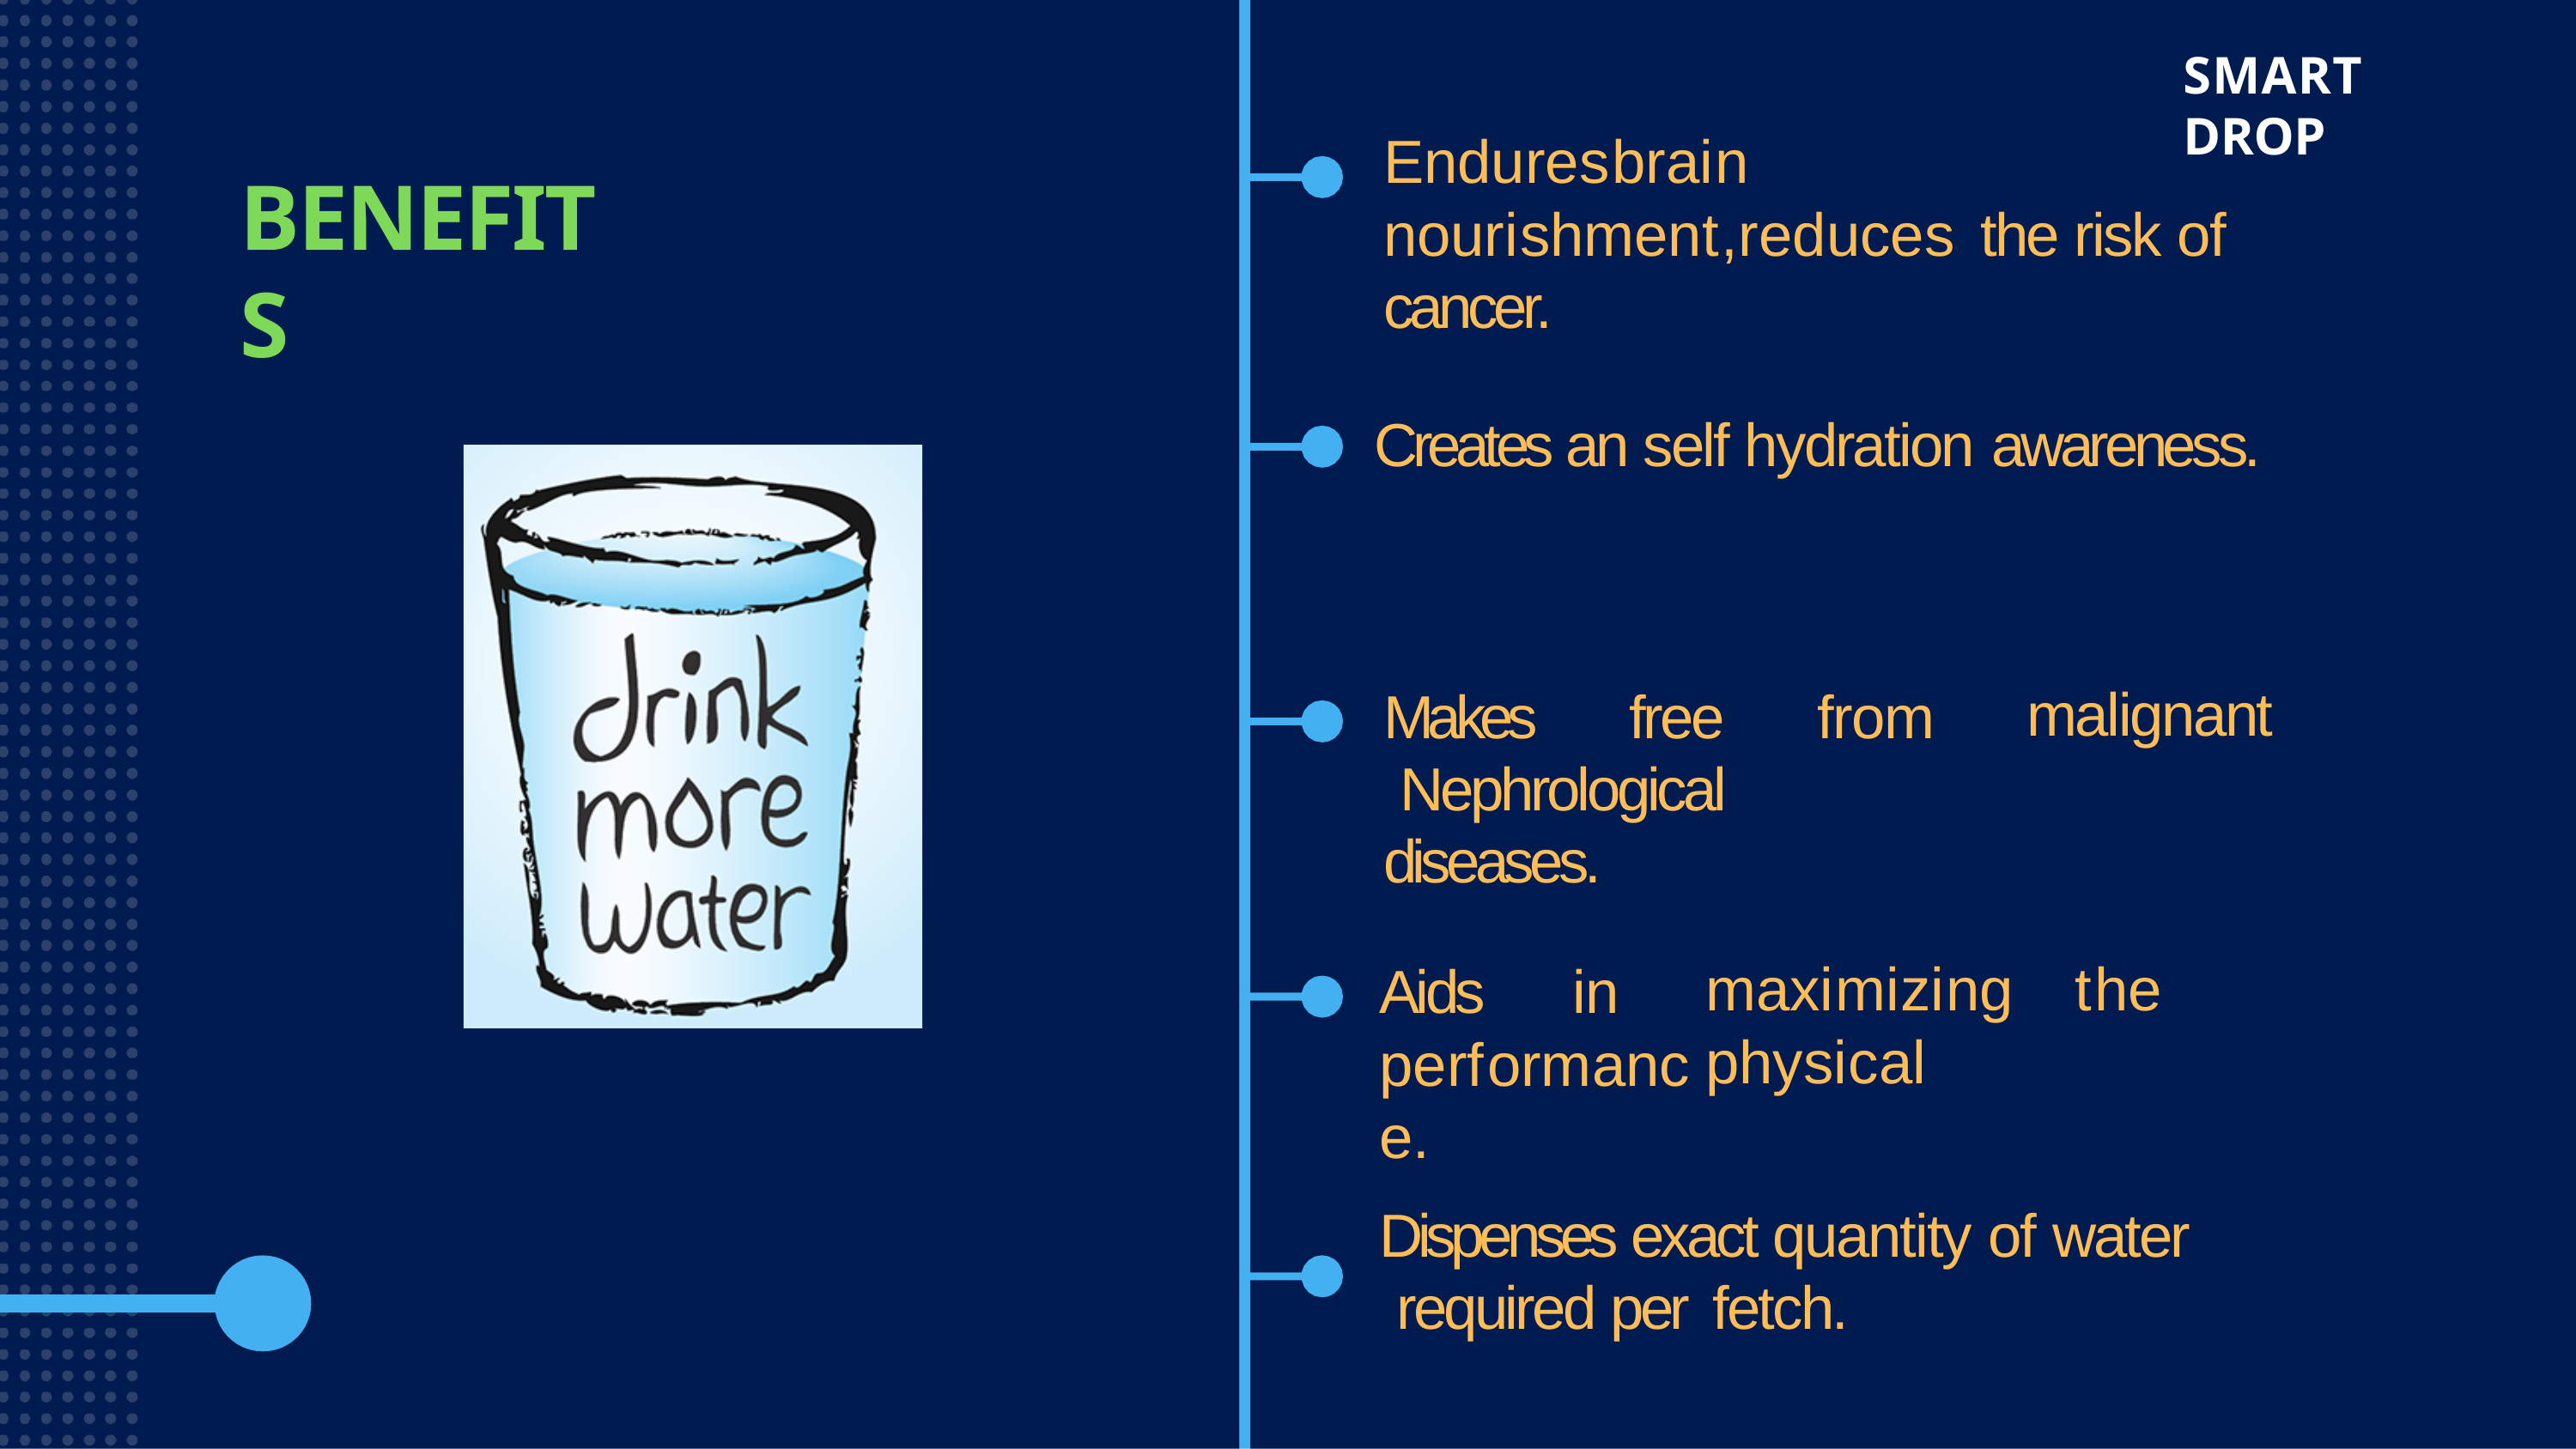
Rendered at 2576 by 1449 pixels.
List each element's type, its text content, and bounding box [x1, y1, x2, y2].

text_box Makes free from Nephrological diseases. [1381, 673, 1944, 895]
text_box maximizing the physical [1704, 949, 2433, 1096]
text_box [1251, 0, 2576, 1449]
text_box malignant [2025, 673, 2275, 749]
text_box [1252, 700, 1344, 743]
text_box Dispenses exact quantity of water required per fetch. [1377, 1191, 2199, 1342]
text_box [1252, 1255, 1344, 1298]
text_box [0, 0, 312, 1449]
text_box SMART DROP [2181, 40, 2493, 166]
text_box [313, 0, 1251, 1449]
text_box [1252, 975, 1344, 1018]
title Endures brain nourishment,reduces the risk of cancer. [1382, 118, 2275, 366]
text_box Aids in performance. [1377, 949, 1698, 1171]
text_box Creates an self hydration awareness. [1372, 403, 2266, 479]
text_box [1252, 425, 1344, 468]
text_box [1252, 155, 1344, 198]
